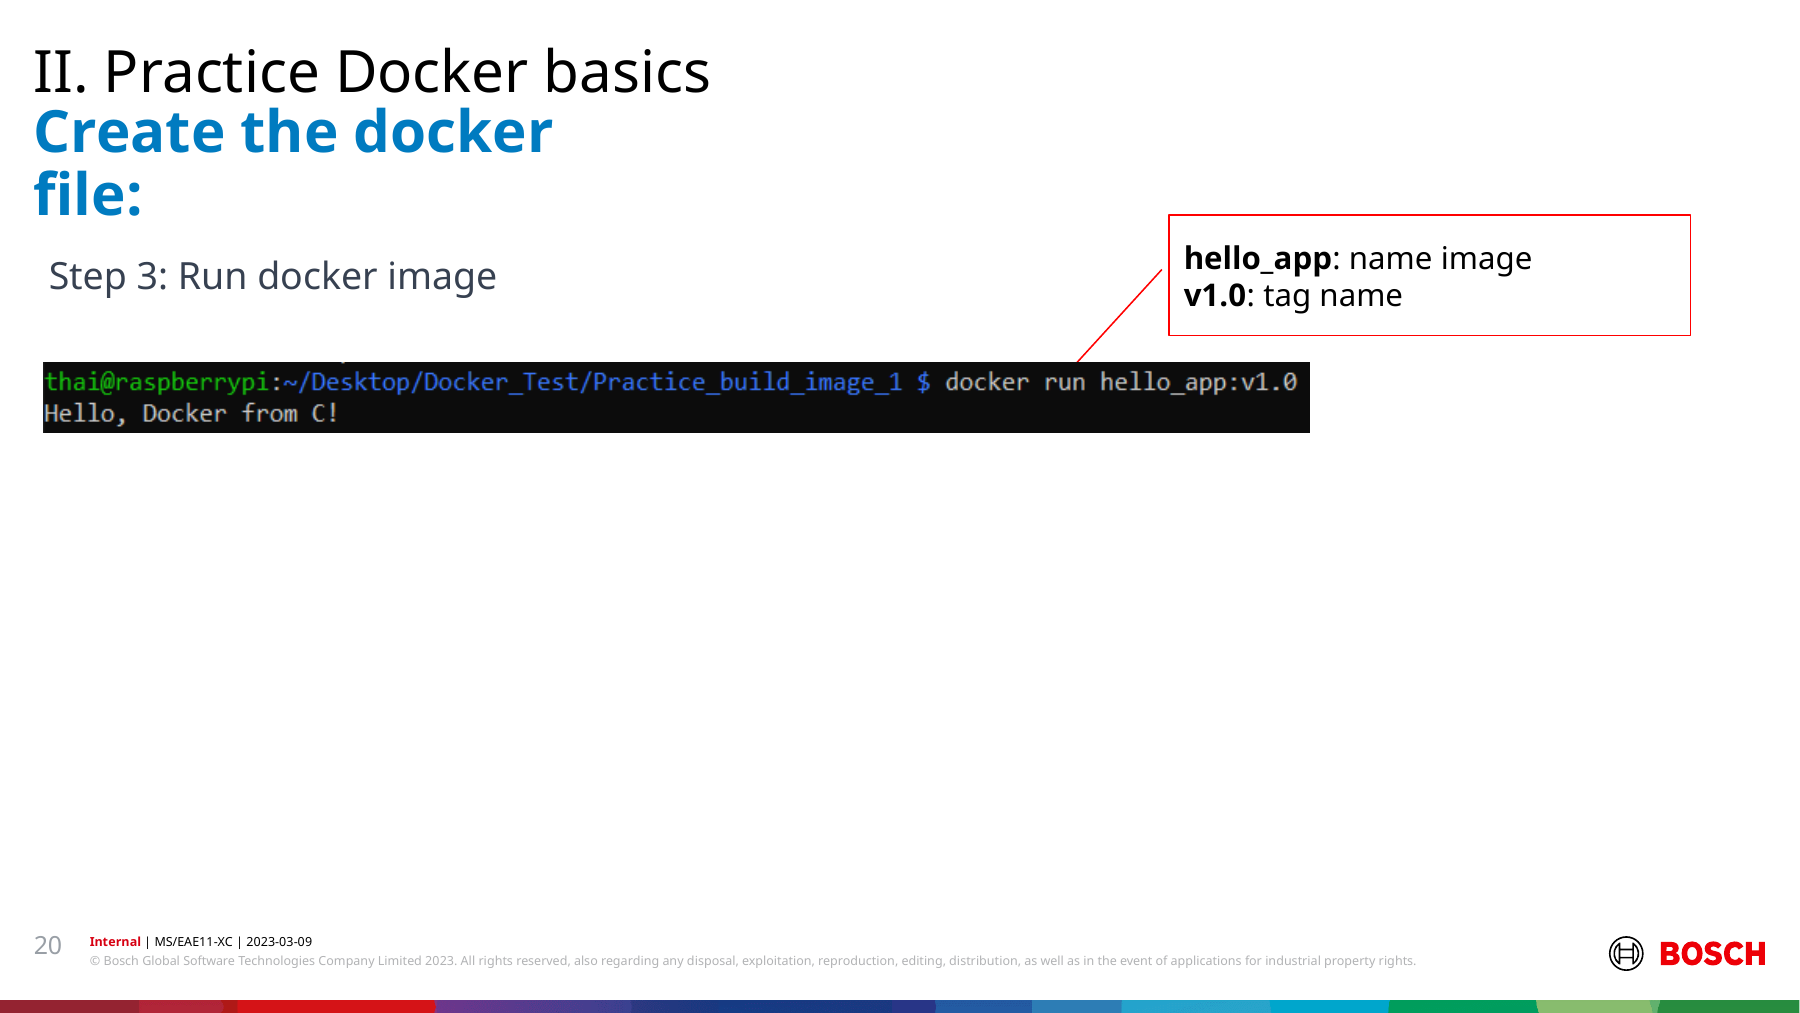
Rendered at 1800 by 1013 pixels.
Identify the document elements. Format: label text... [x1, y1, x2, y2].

list Step 3: Run docker image [33, 8, 640, 596]
picture [43, 362, 1310, 433]
picture [1388, 1000, 1800, 1013]
slide_number 20 [33, 929, 81, 997]
list II. Practice Docker basics [640, 42, 1766, 107]
picture [0, 1000, 1270, 1013]
text_box hello_app: name image v1.0: tag name [1169, 214, 1691, 336]
